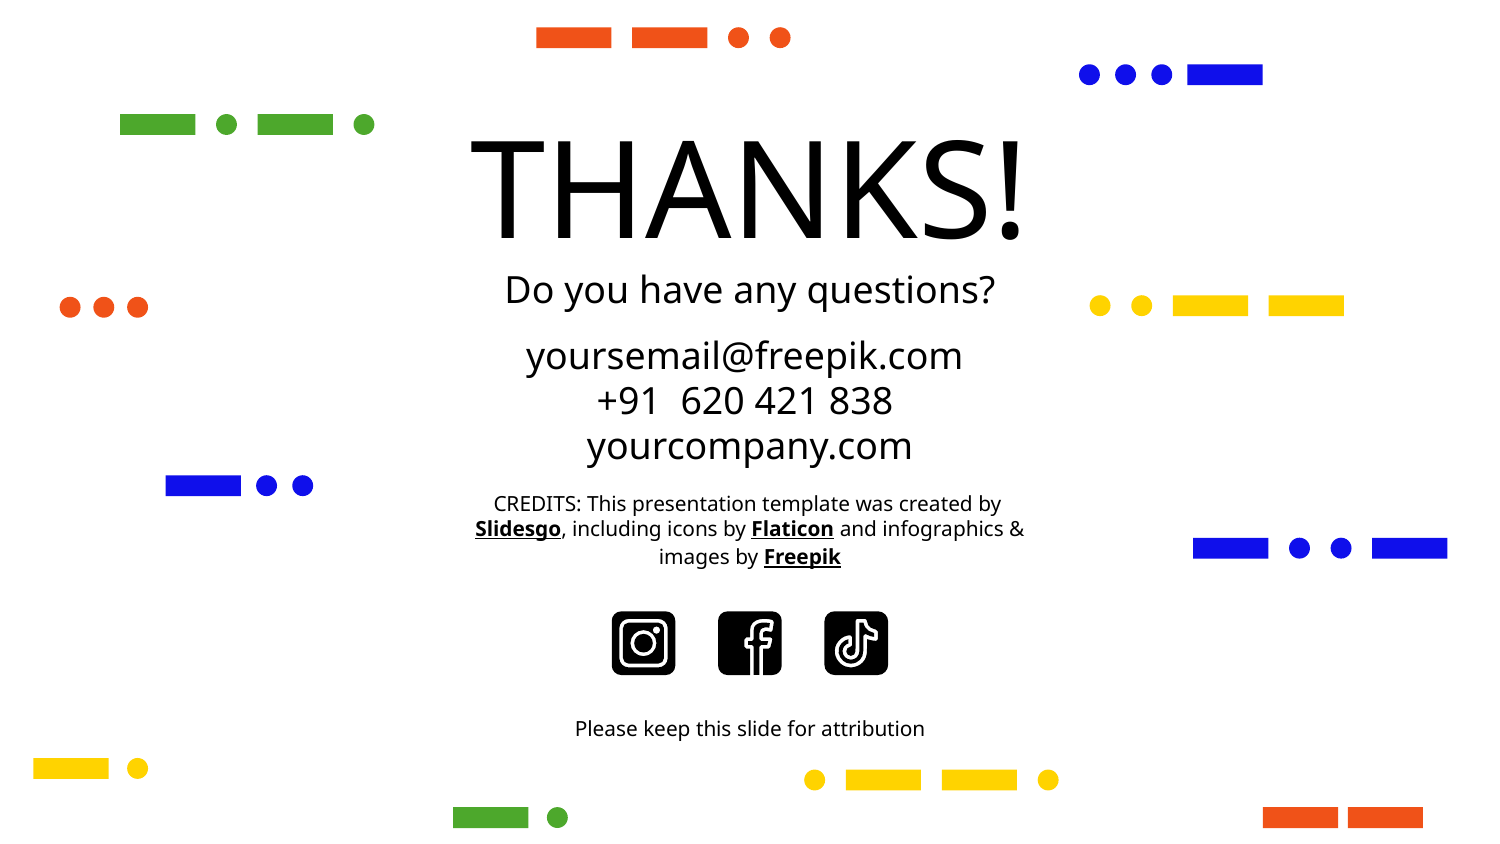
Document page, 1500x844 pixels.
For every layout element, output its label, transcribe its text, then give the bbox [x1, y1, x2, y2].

subtitle Do you have any questions? yoursemail@freepik.com +91 620 421 838 yourcompany.com [468, 249, 1032, 484]
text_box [452, 806, 569, 829]
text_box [33, 757, 149, 780]
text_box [165, 474, 314, 497]
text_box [804, 769, 1059, 791]
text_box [59, 296, 149, 318]
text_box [717, 611, 782, 676]
title THANKS! [306, 88, 1194, 232]
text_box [119, 113, 375, 136]
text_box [1078, 63, 1263, 86]
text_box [611, 611, 676, 676]
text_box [1089, 294, 1345, 317]
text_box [1262, 806, 1424, 829]
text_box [535, 26, 791, 49]
text_box Please keep this slide for attribution [503, 700, 996, 756]
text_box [1192, 537, 1448, 559]
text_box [824, 611, 889, 676]
